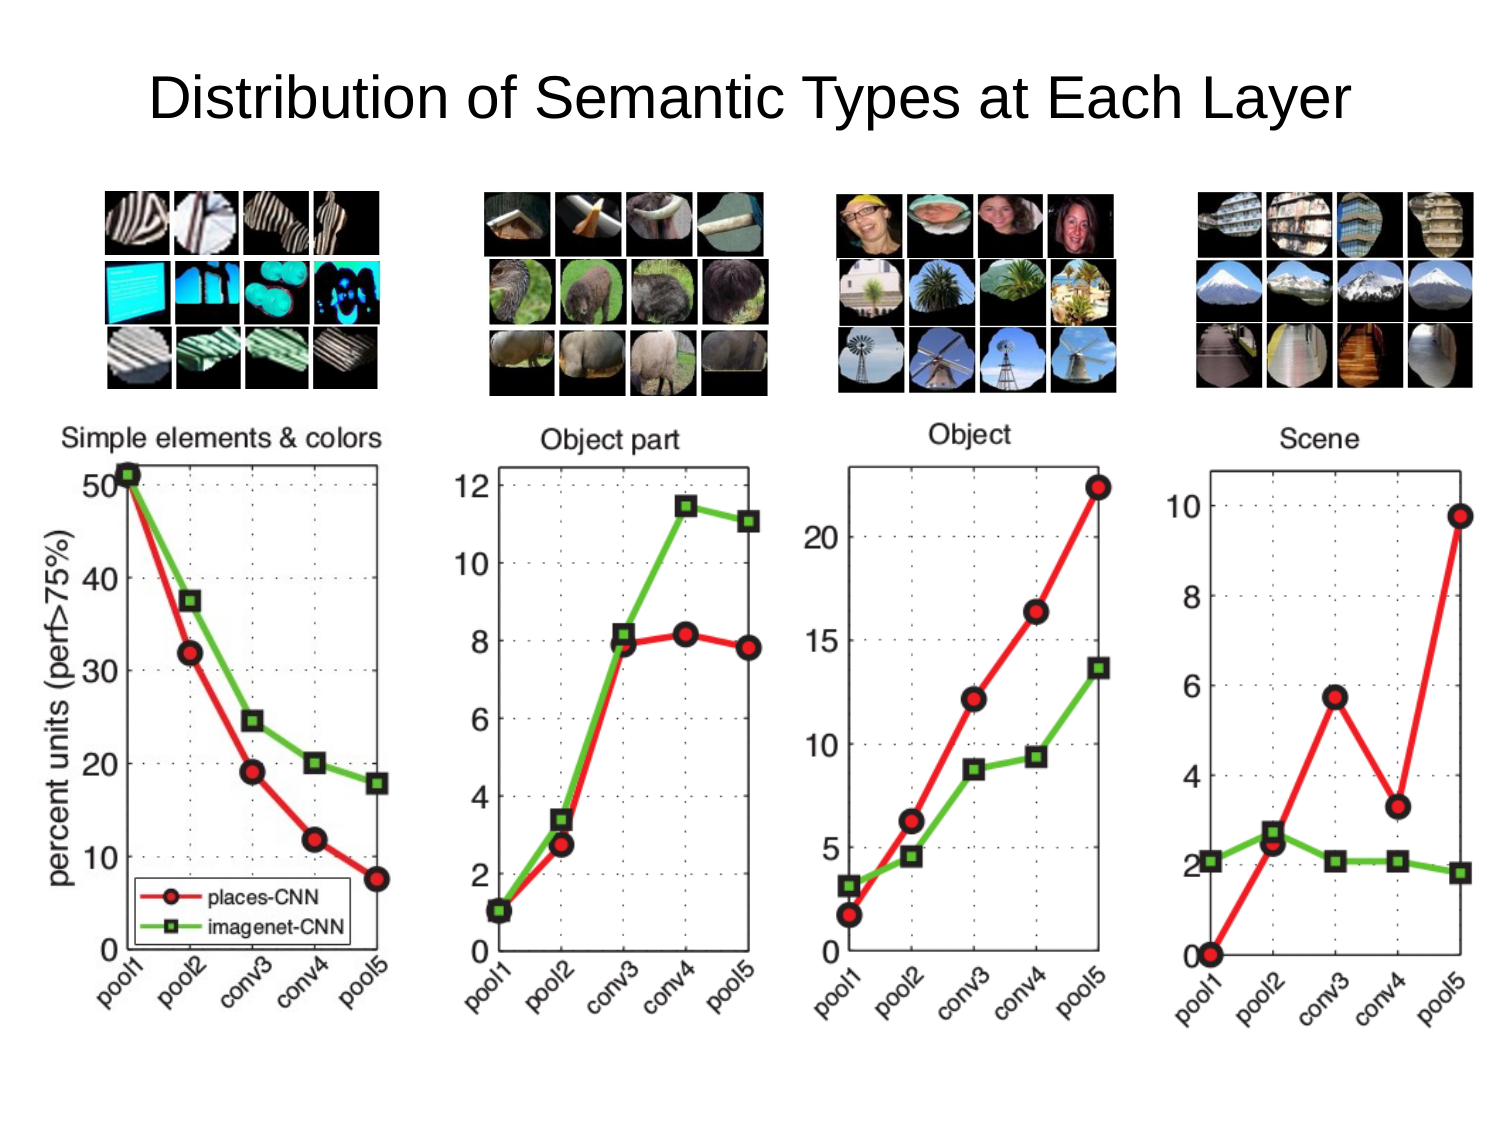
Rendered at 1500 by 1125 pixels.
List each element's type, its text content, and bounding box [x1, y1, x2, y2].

text_box [104, 191, 384, 255]
text_box [834, 194, 1115, 262]
text_box Distribution of Semantic Types at Each Layer [146, 56, 1361, 131]
text_box [1162, 423, 1482, 1034]
text_box [104, 261, 381, 389]
text_box [1194, 322, 1475, 389]
text_box [836, 258, 1117, 394]
text_box [27, 415, 395, 1012]
text_box [1197, 191, 1476, 259]
text_box [801, 421, 1121, 1024]
text_box [486, 259, 770, 396]
text_box [483, 191, 766, 259]
text_box [1194, 258, 1473, 322]
text_box [443, 421, 774, 1018]
